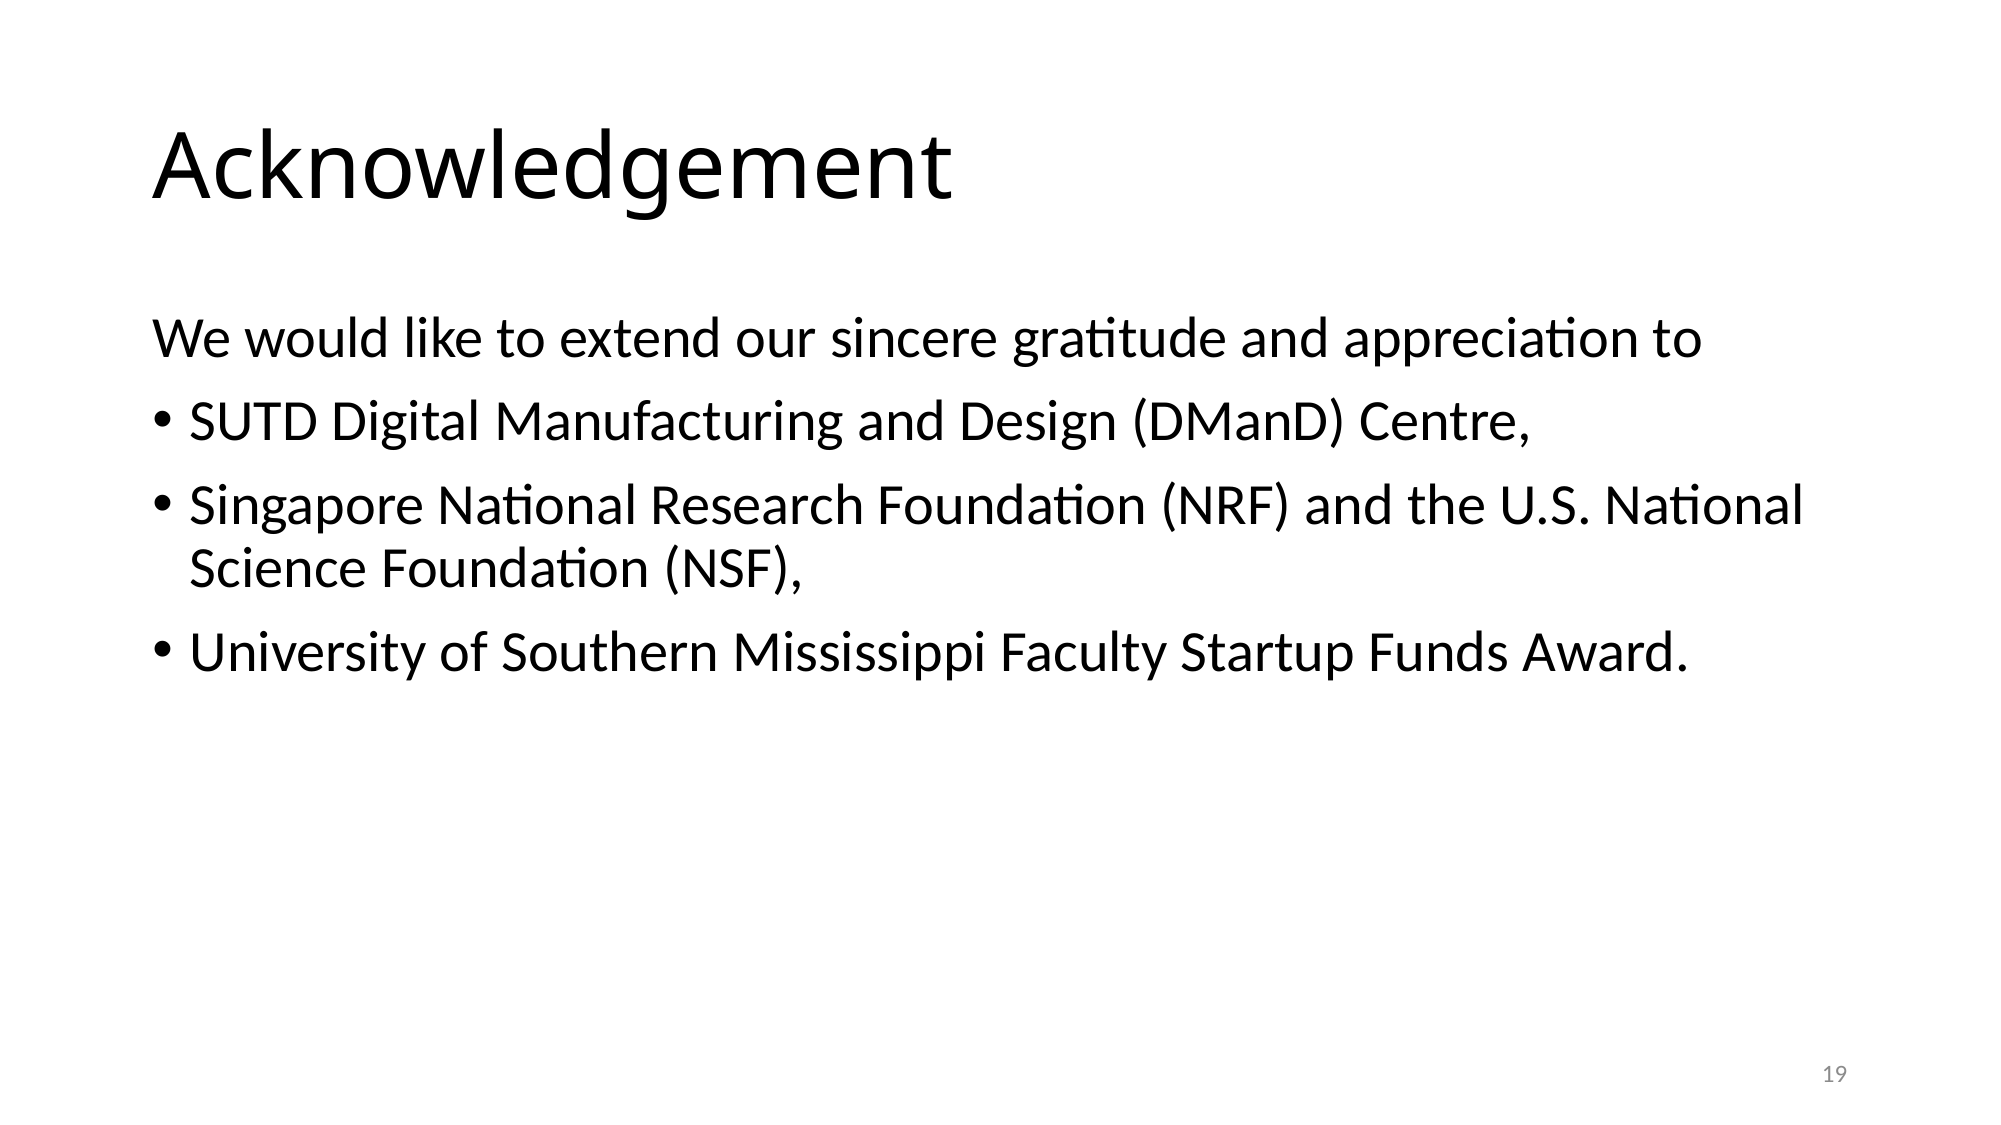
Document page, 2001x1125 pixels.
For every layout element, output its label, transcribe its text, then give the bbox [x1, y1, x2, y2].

slide_number 19 [1412, 1042, 1863, 1103]
list We would like to extend our sincere gratitude and appreciation to SUTD Digital Manufacturing and Design (DManD) Centre, Singapore National Research Foundation (NRF) and the U.S. National Science Foundation (NSF), University of Southern Mississippi Faculty Startup Funds Award. [137, 299, 1863, 1014]
title Acknowledgement [137, 59, 1863, 278]
